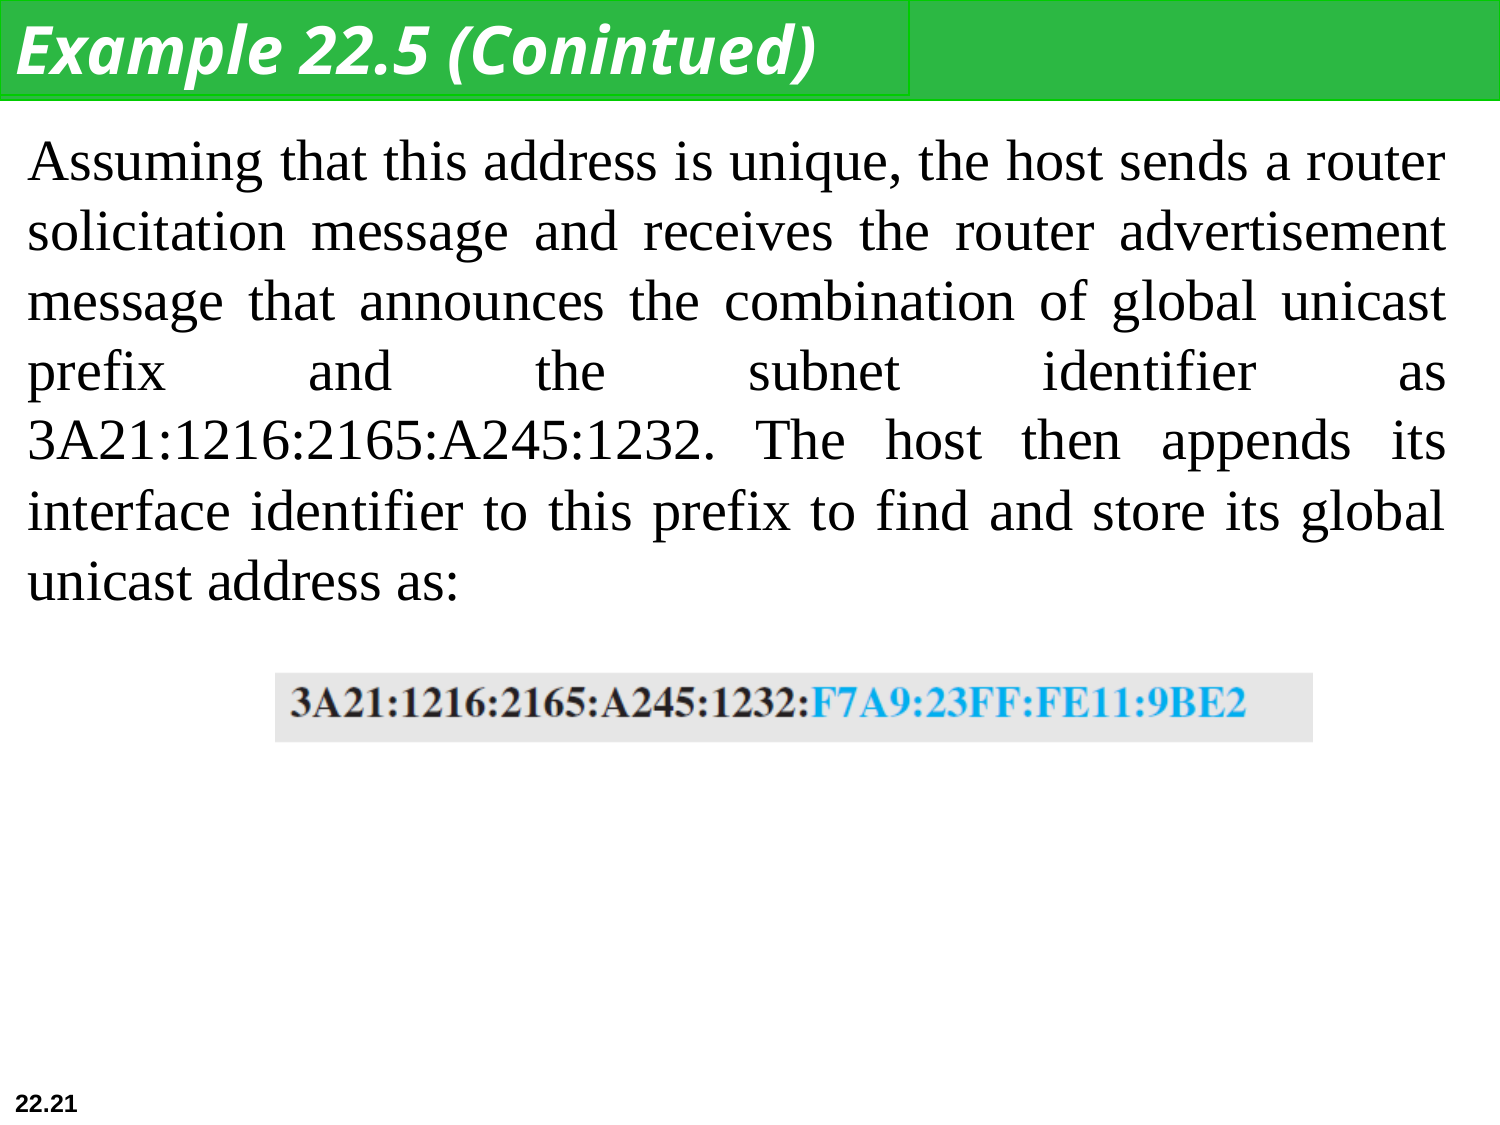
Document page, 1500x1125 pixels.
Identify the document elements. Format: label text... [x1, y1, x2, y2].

picture [274, 637, 1313, 766]
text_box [0, 0, 1500, 101]
text_box Assuming that this address is unique, the host sends a router solicitation message and receives the router advertisement message that announces the combination of global unicast prefix and the subnet identifier as 3A21:1216:2165:A245:1232. The host then appends its interface identifier to this prefix to find and store its global unicast address as: [12, 114, 1463, 620]
text_box 22.21 [0, 1049, 313, 1125]
